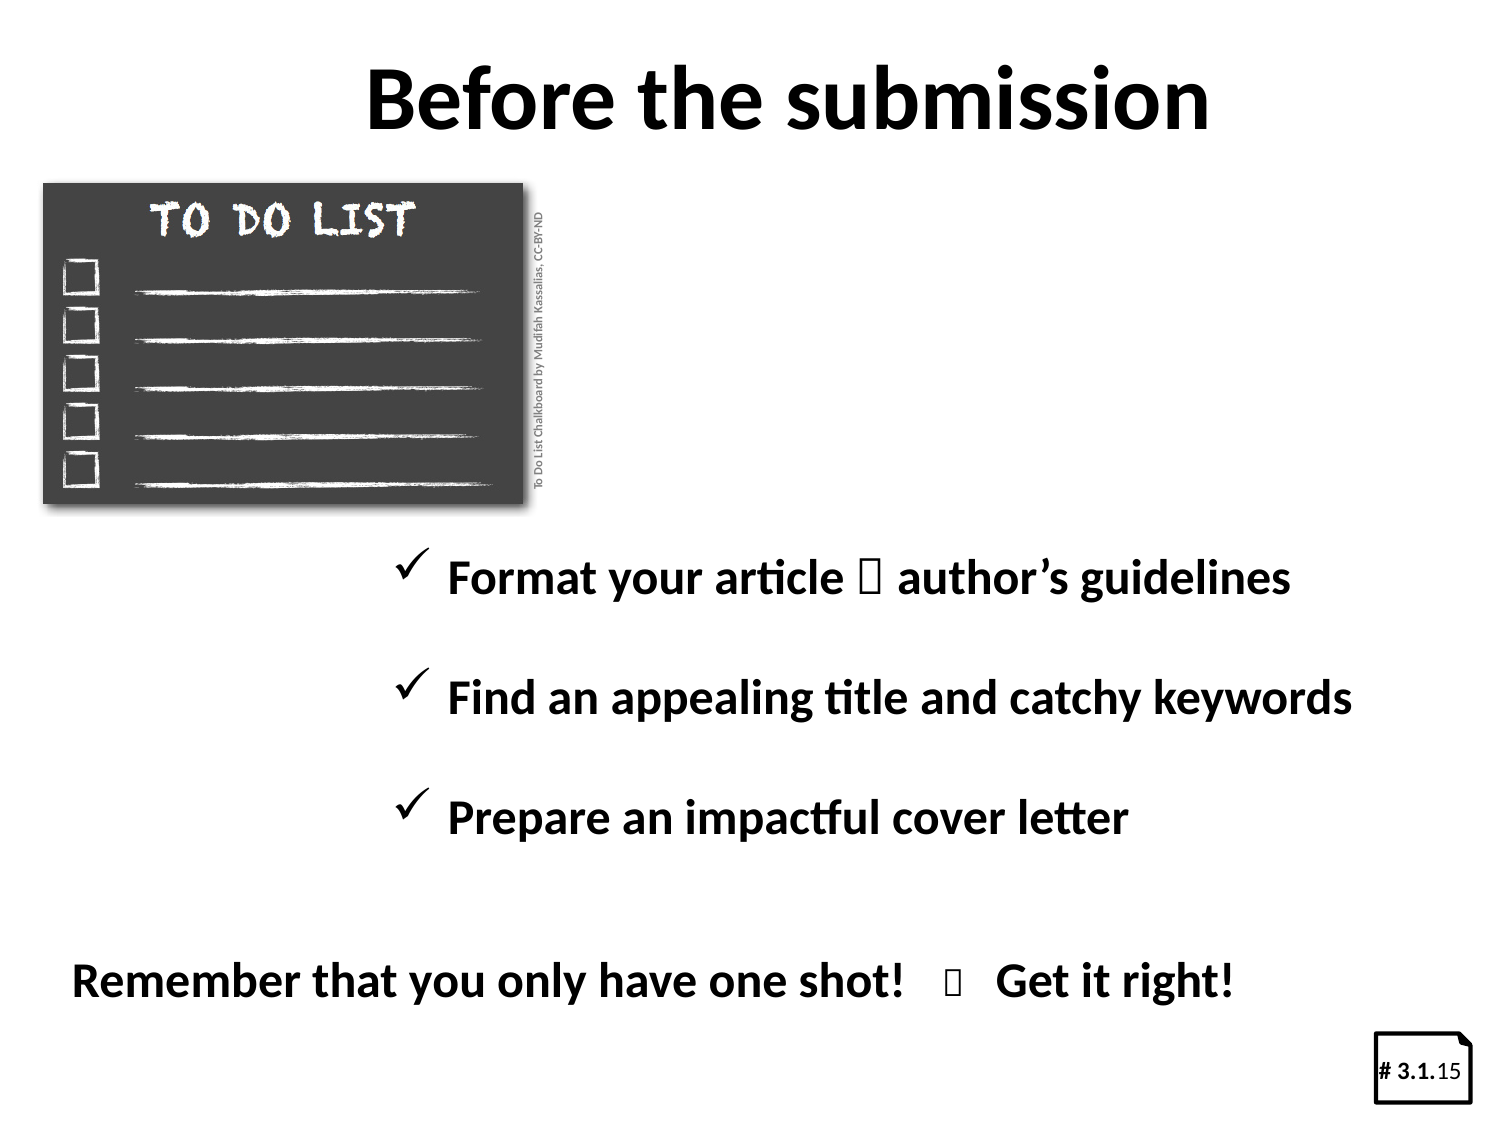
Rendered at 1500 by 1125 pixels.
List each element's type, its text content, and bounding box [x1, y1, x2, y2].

text_box Remember that you only have one shot! Get it right! [0, 940, 1282, 1016]
text_box  [927, 951, 1140, 1012]
text_box Format your article  author’s guidelines Find an appealing title and catchy keywords Prepare an impactful cover letter [376, 476, 1368, 962]
text_box [1373, 1092, 1473, 1105]
text_box To Do List Chalkboard by Mudifah Kassalias, CC-BY-ND [522, 160, 553, 505]
text_box # 3.1.15 [1364, 1046, 1489, 1092]
text_box Before the submission [350, 30, 1228, 156]
picture [29, 172, 538, 517]
text_box [1373, 1031, 1473, 1046]
